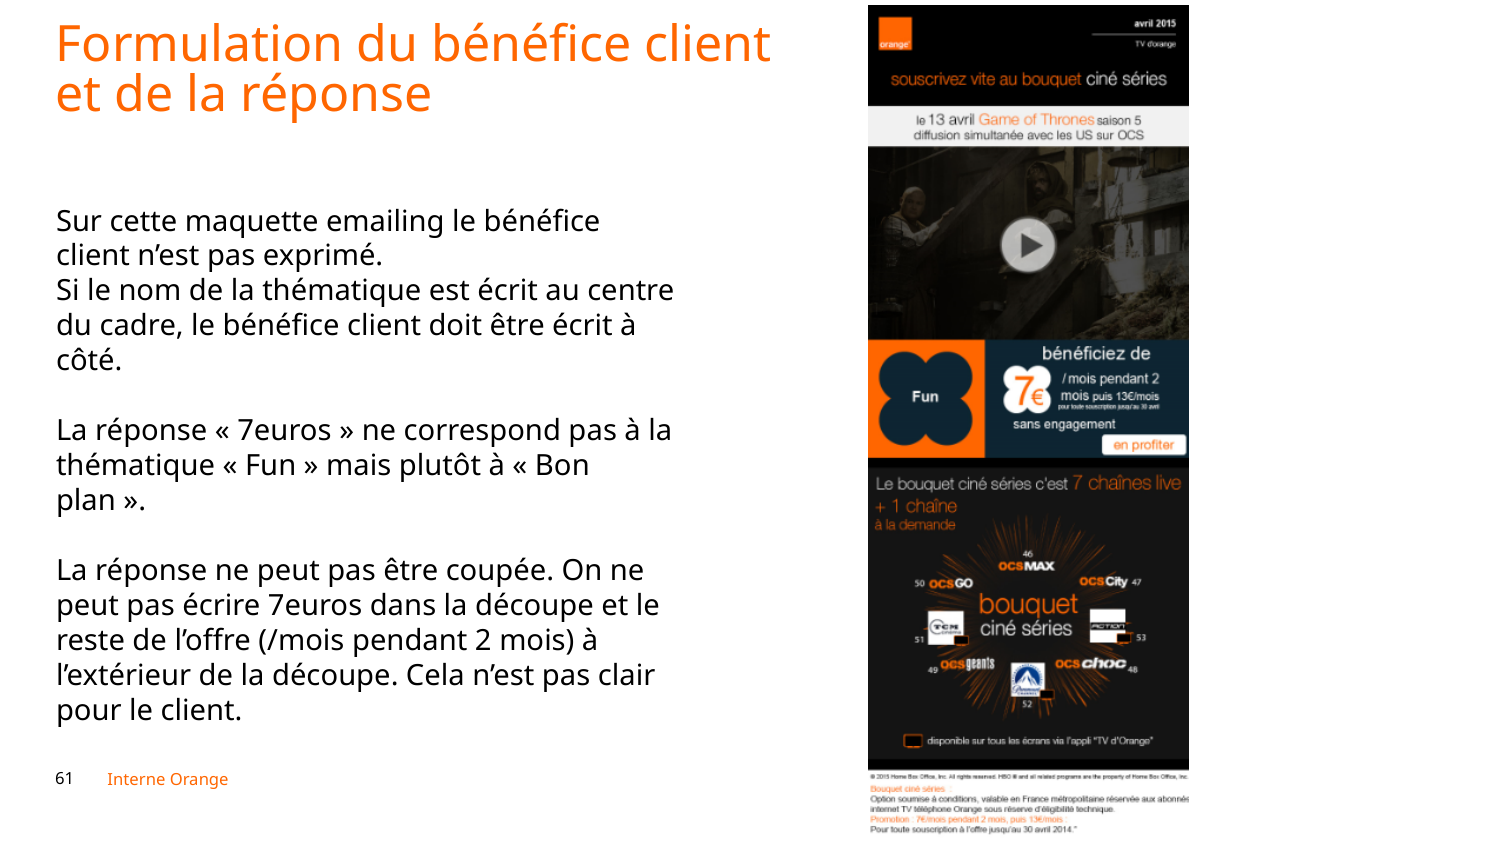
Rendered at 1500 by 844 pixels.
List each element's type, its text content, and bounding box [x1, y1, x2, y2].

text_box Sur cette maquette emailing le bénéfice client n’est pas exprimé. Si le nom de la thématique est écrit au centre du cadre, le bénéfice client doit être écrit à côté. La réponse « 7euros » ne correspond pas à la thématique « Fun » mais plutôt à « Bon plan ». La réponse ne peut pas être coupée. On ne peut pas écrire 7euros dans la découpe et le reste de l’offre (/mois pendant 2 mois) à l’extérieur de la découpe. Cela n’est pas clair pour le client. [41, 194, 691, 734]
picture [868, 5, 1189, 841]
list Formulation du bénéfice client et de la réponse [55, 20, 809, 115]
